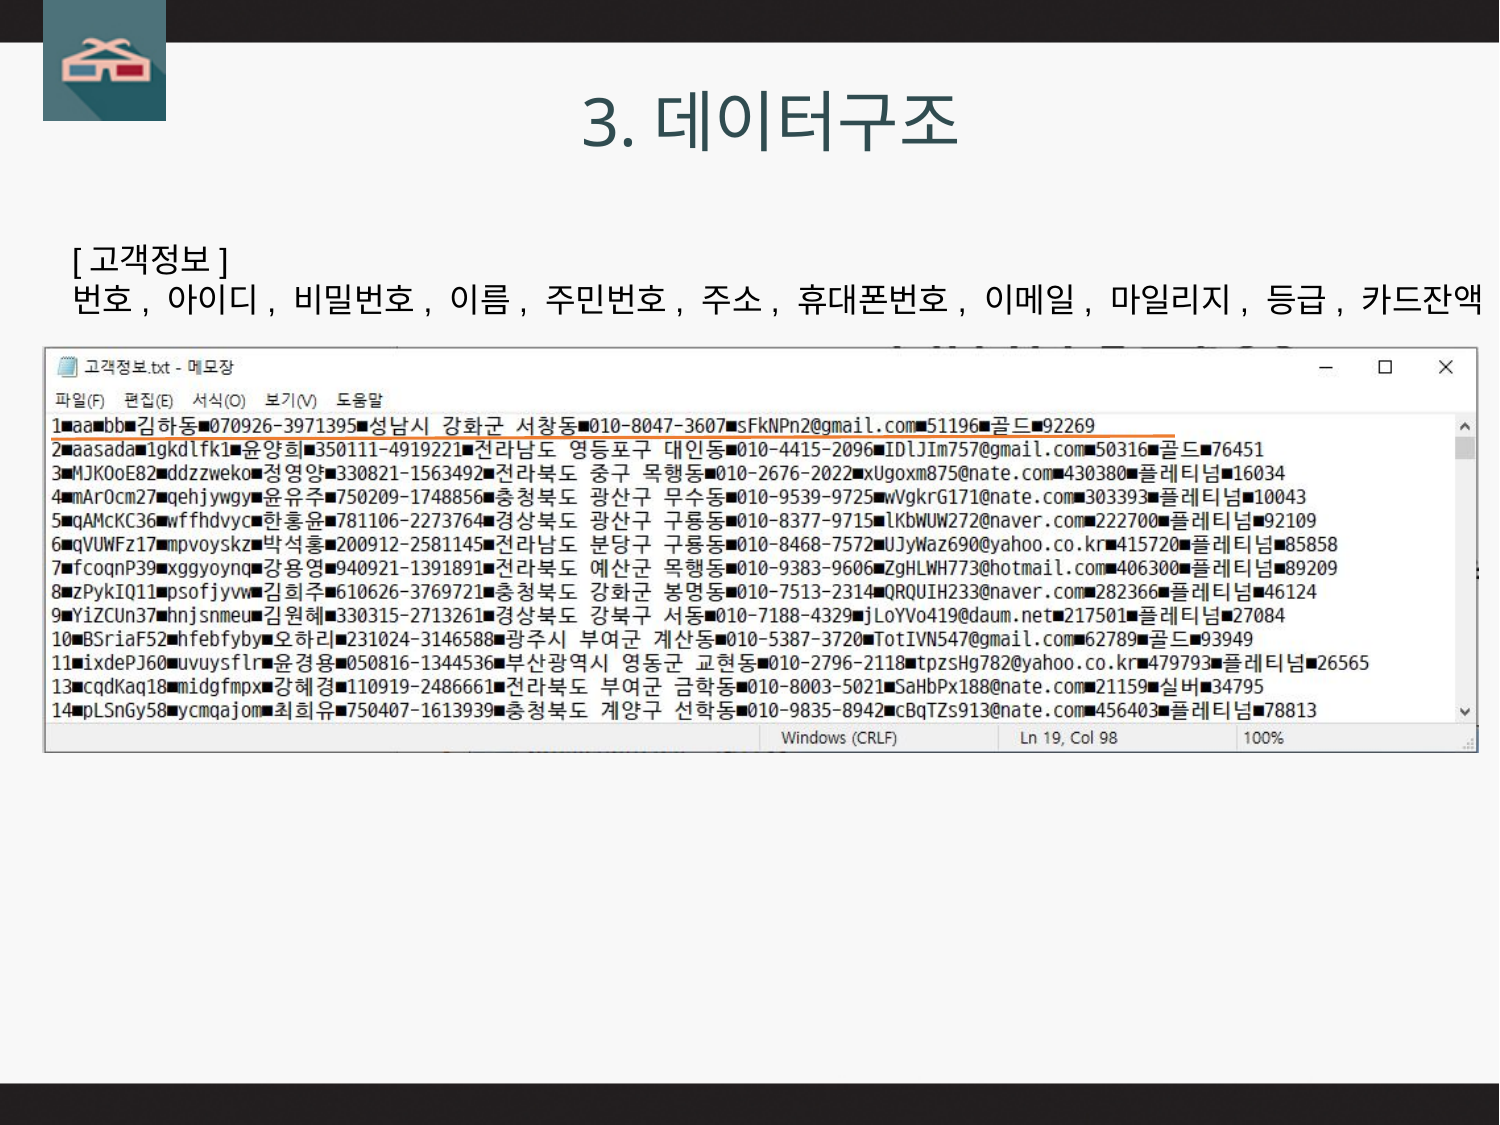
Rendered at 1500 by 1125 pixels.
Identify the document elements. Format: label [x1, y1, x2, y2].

picture [0, 0, 1499, 1125]
text_box [51, 436, 1175, 440]
